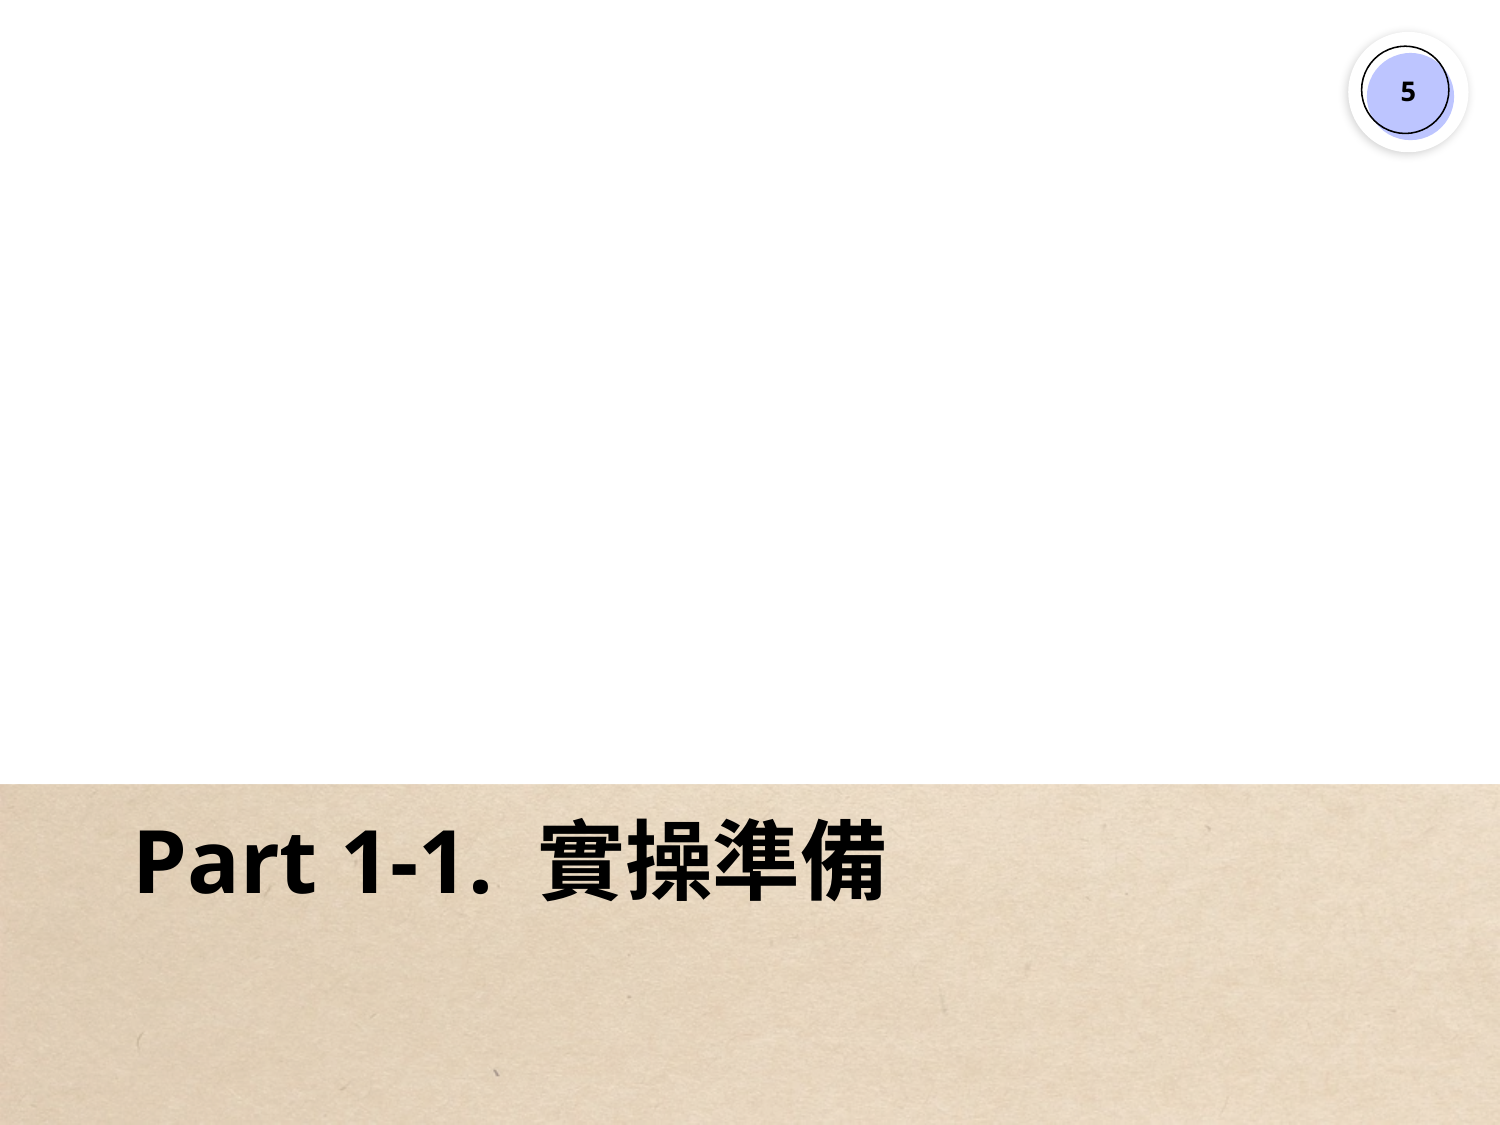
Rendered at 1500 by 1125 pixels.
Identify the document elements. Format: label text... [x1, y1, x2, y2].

slide_number ‹#› [1363, 49, 1454, 136]
title Part 1-1. 實操準備 [117, 806, 1383, 920]
